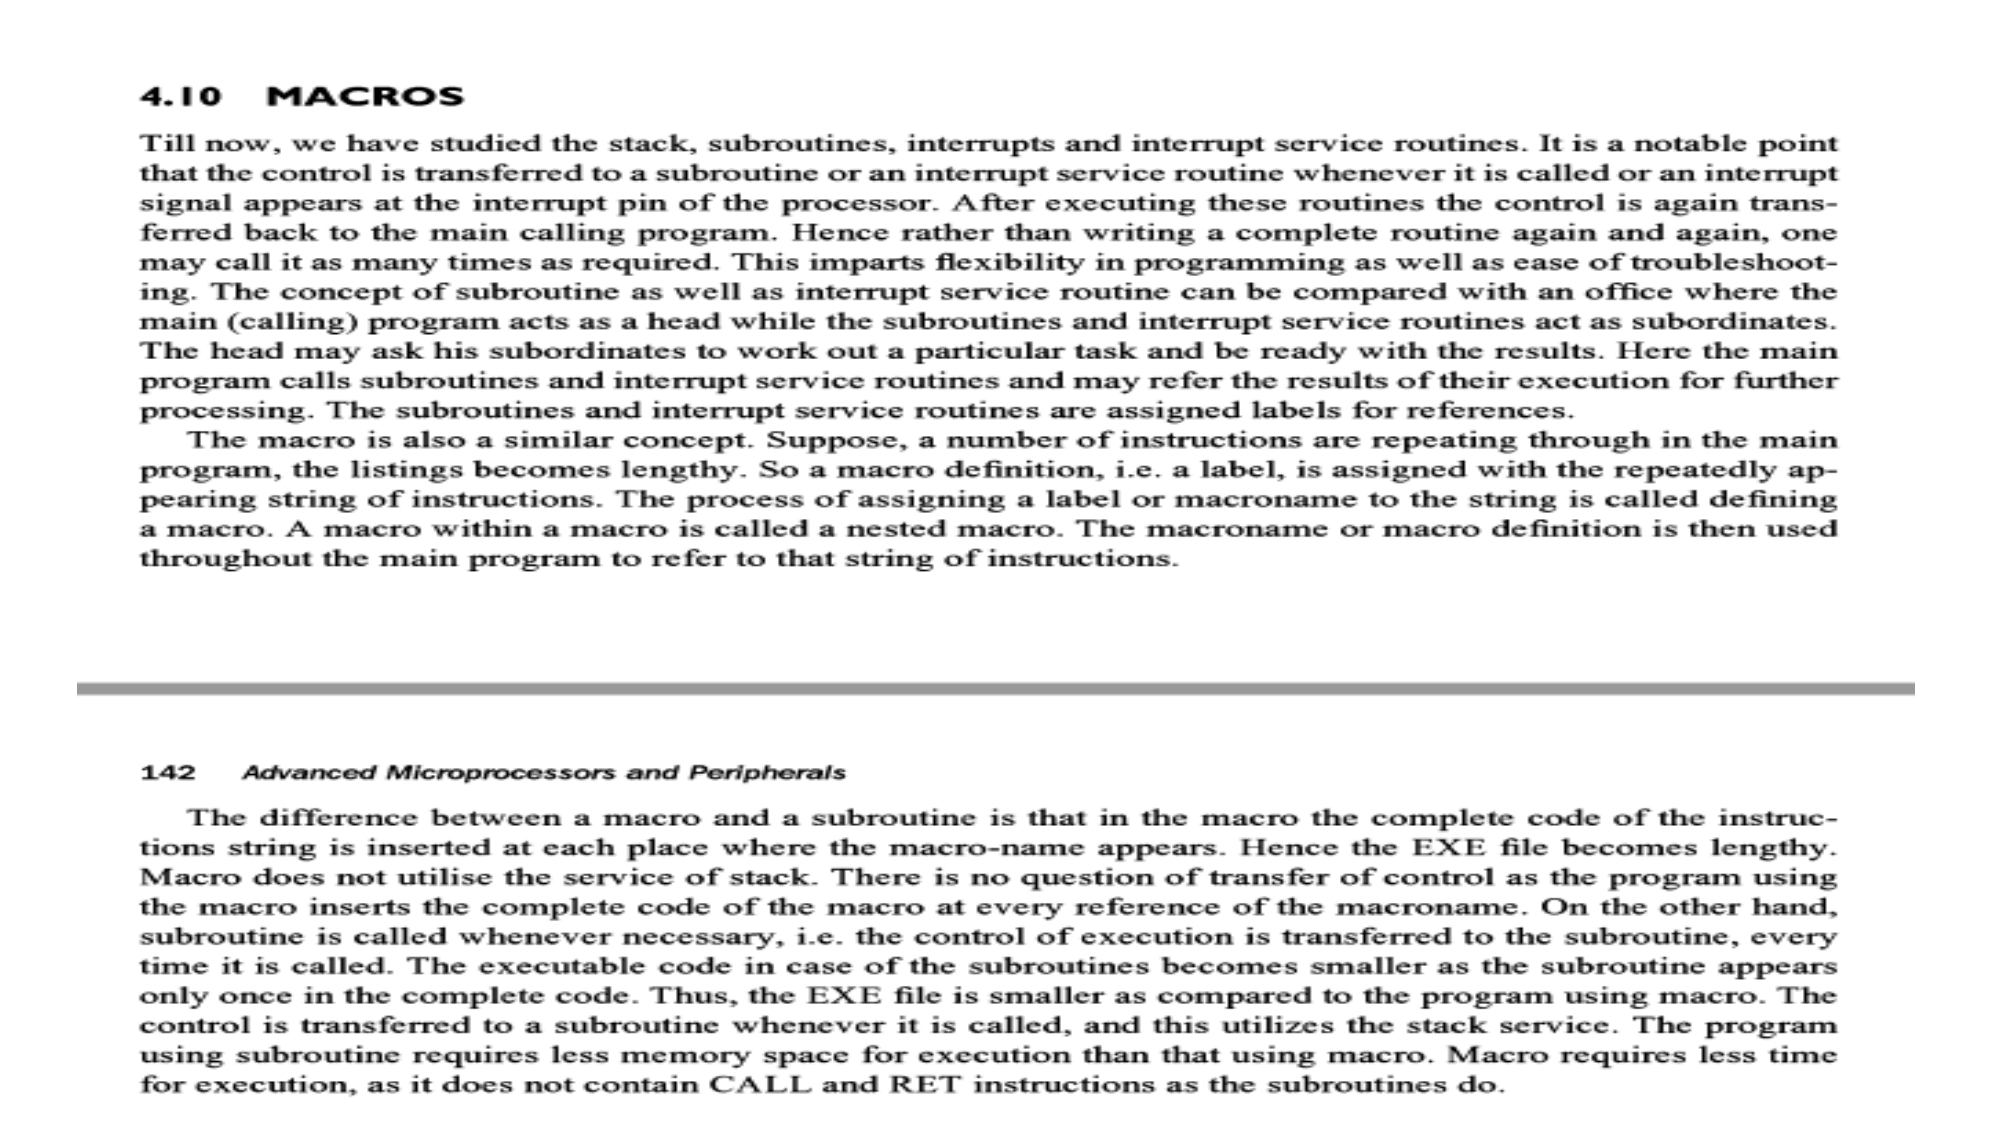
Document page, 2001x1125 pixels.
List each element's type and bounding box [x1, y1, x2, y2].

picture [77, 72, 1915, 1125]
